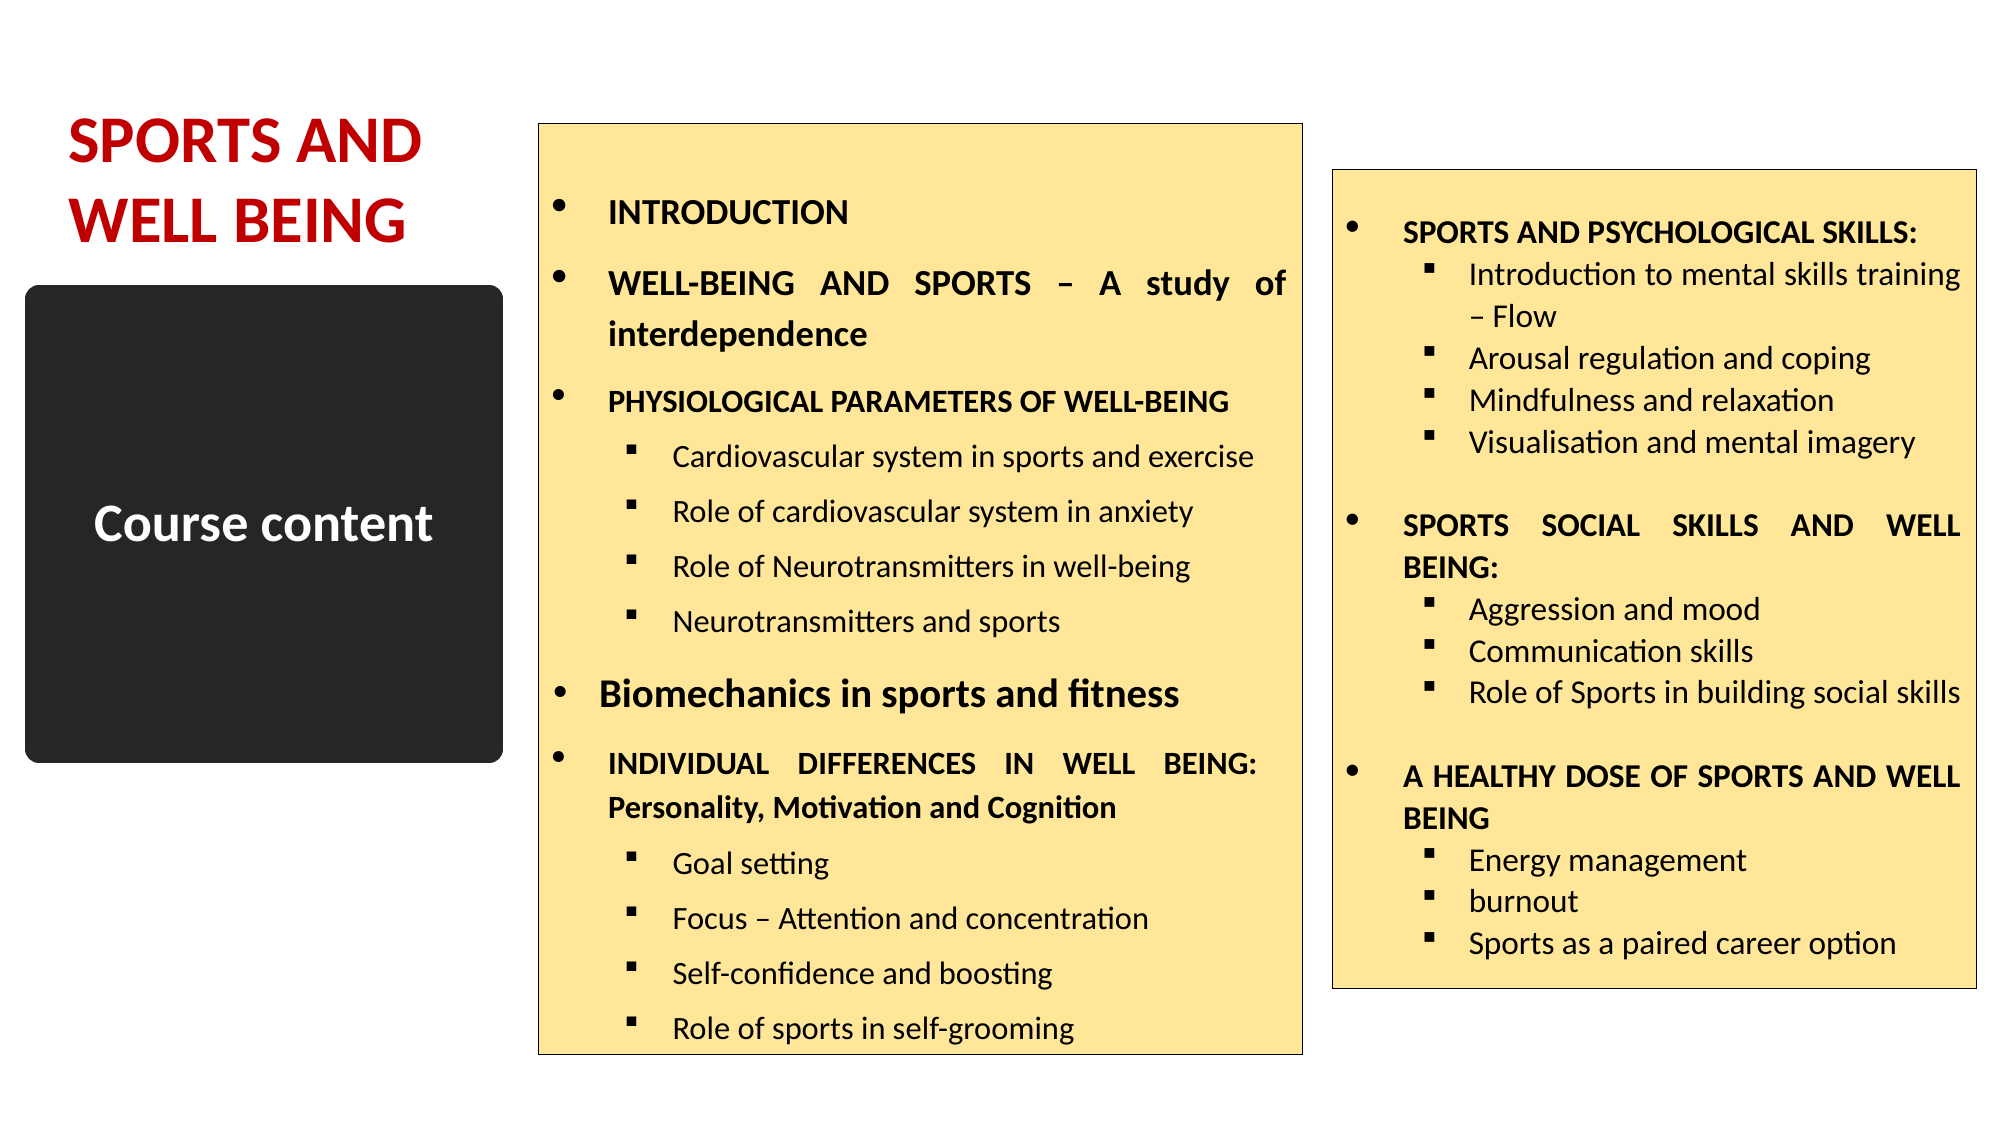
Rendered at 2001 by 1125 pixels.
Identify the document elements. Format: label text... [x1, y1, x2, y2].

title Course content [39, 299, 490, 749]
text_box SPORTS AND PSYCHOLOGICAL SKILLS: Introduction to mental skills training – Flow Arousal regulation and coping Mindfulness and relaxation Visualisation and mental imagery SPORTS SOCIAL SKILLS AND WELL BEING: Aggression and mood Communication skills Role of Sports in building social skills A HEALTHY DOSE OF SPORTS AND WELL BEING Energy management burnout Sports as a paired career option [1332, 169, 1977, 989]
text_box SPORTS AND WELL BEING [0, 88, 492, 264]
list INTRODUCTION WELL-BEING AND SPORTS – A study of interdependence PHYSIOLOGICAL PARAMETERS OF WELL-BEING Cardiovascular system in sports and exercise Role of cardiovascular system in anxiety Role of Neurotransmitters in well-being Neurotransmitters and sports Biomechanics in sports and fitness INDIVIDUAL DIFFERENCES IN WELL BEING: Personality, Motivation and Cognition Goal setting Focus – Attention and concentration Self-confidence and boosting Role of sports in self-grooming [538, 123, 1303, 1055]
